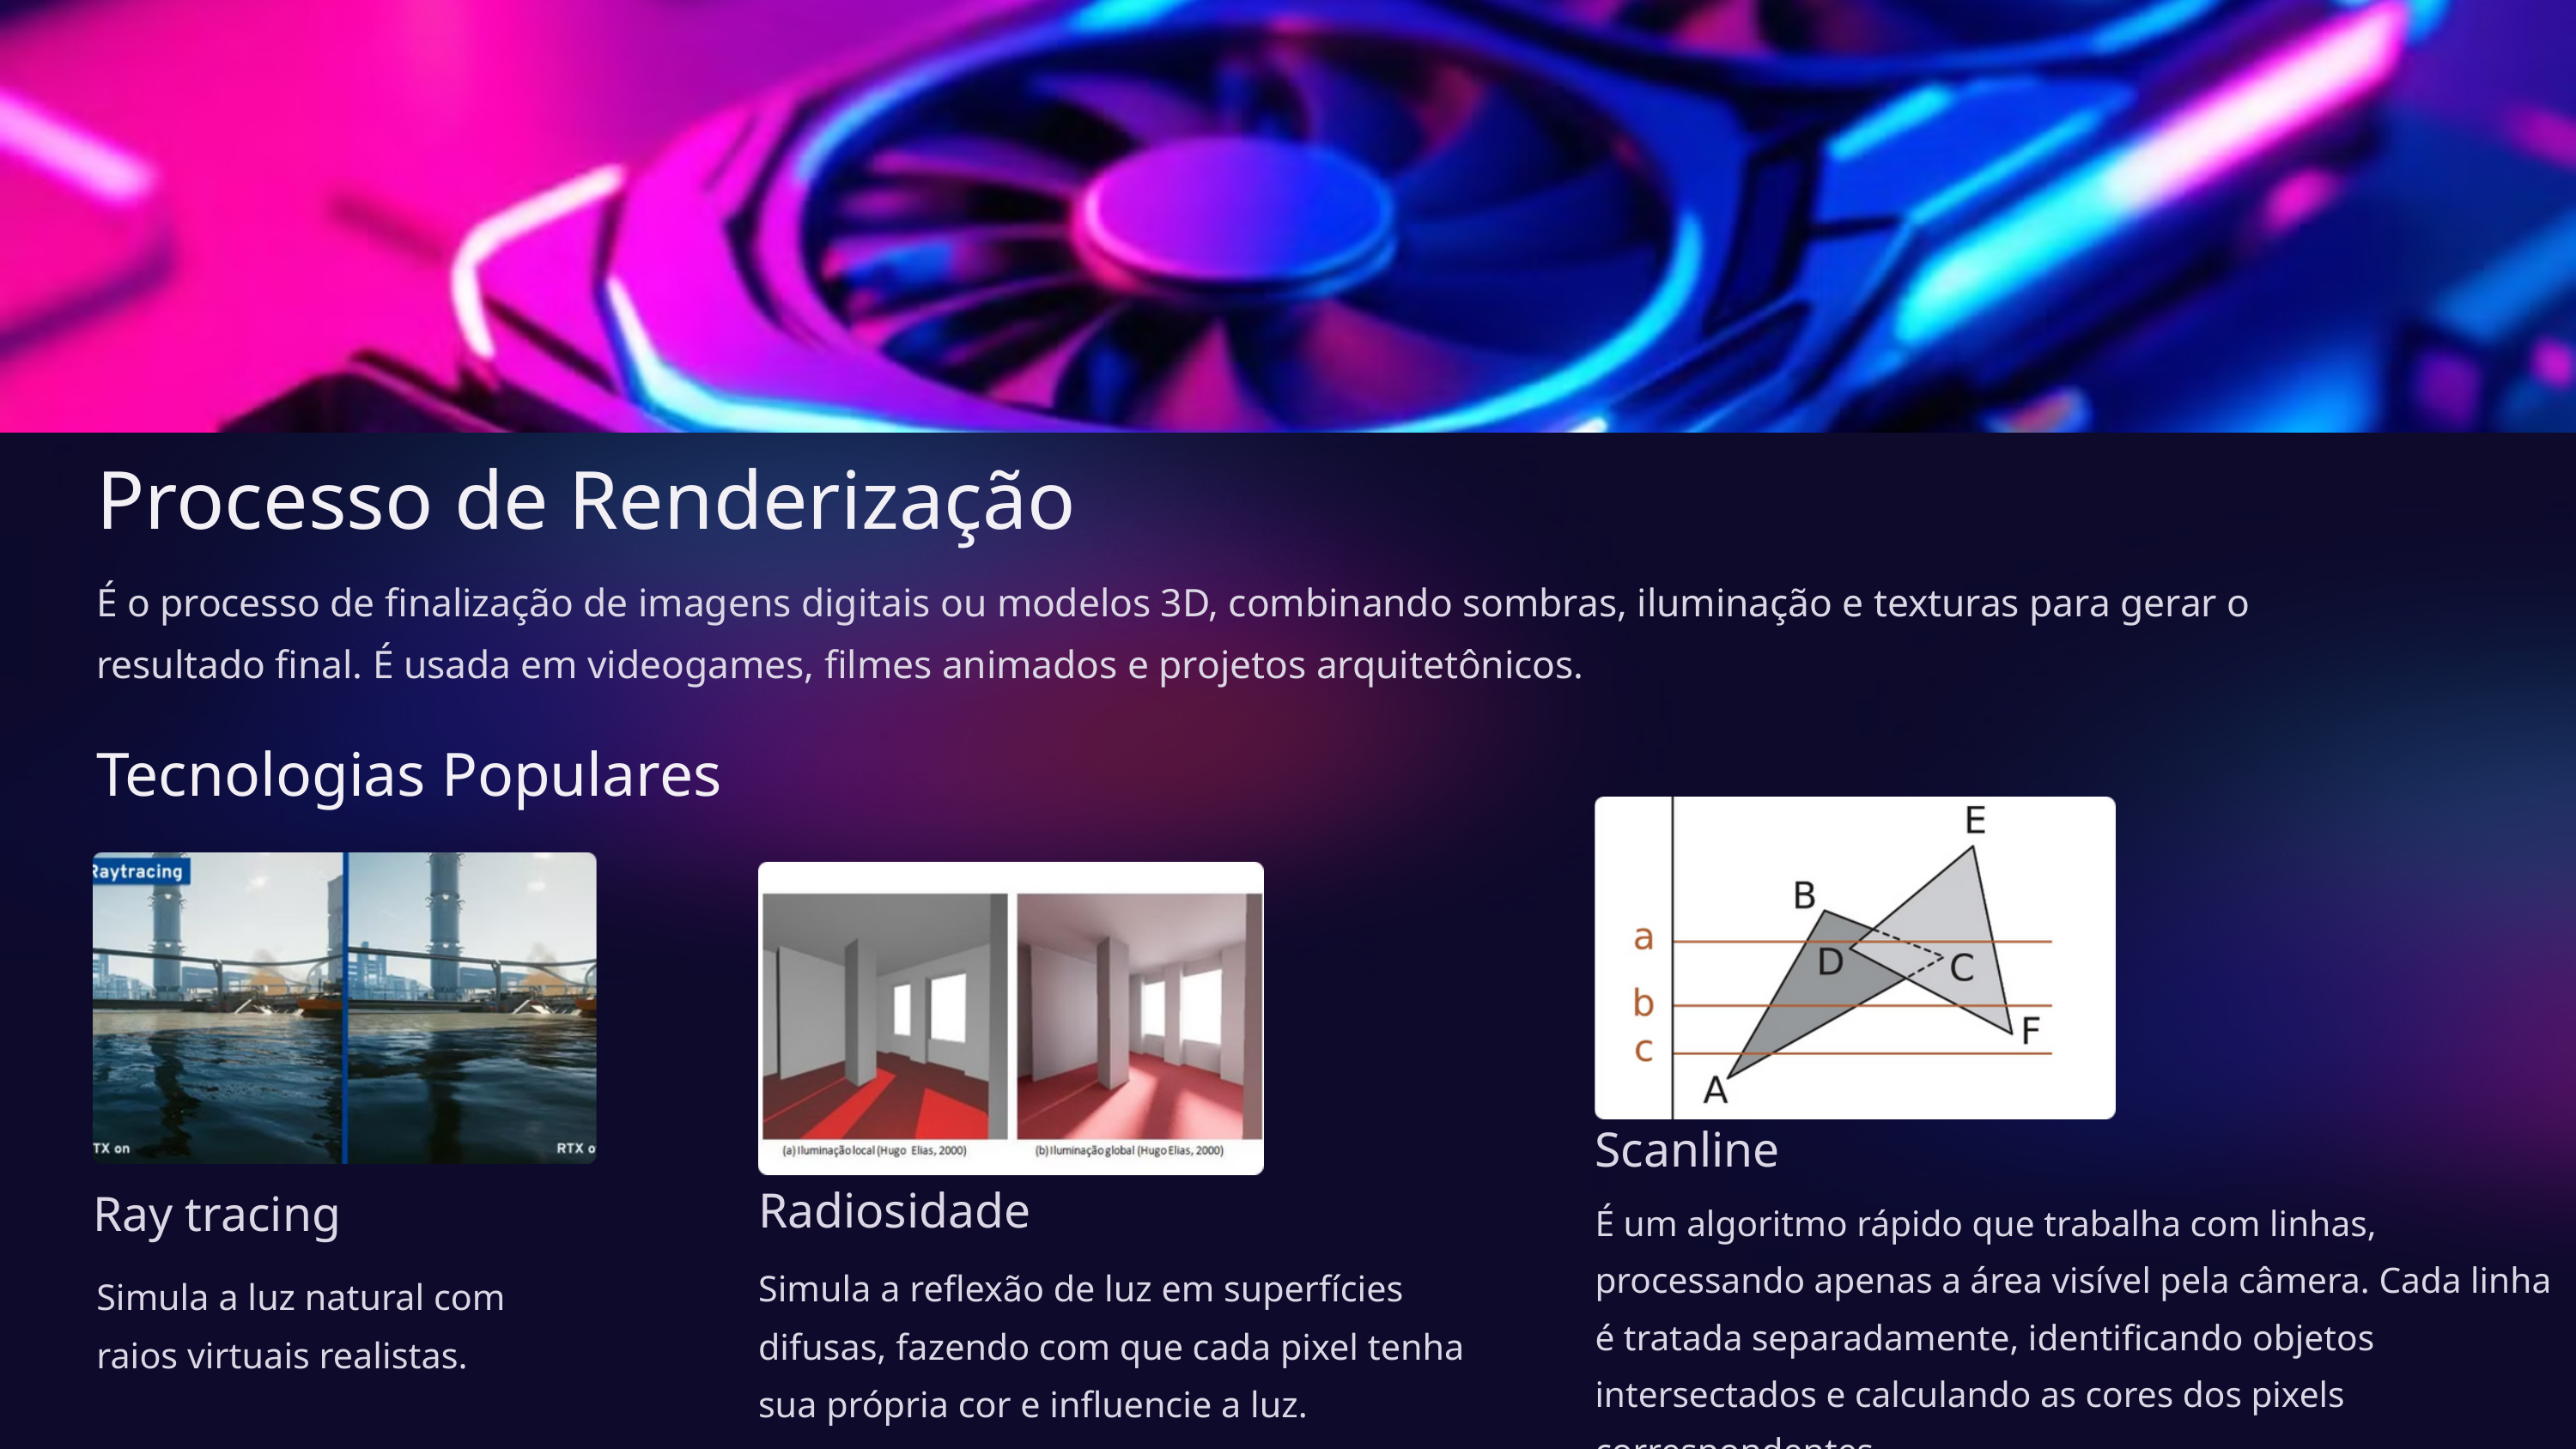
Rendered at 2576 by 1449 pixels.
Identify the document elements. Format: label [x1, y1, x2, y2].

text_box [95, 572, 2377, 696]
text_box [95, 446, 1382, 572]
text_box [1595, 1119, 2096, 1193]
text_box [757, 1179, 1259, 1256]
text_box [1595, 1193, 2576, 1422]
text_box [0, 0, 2576, 1449]
text_box [95, 734, 790, 829]
text_box [757, 1259, 1533, 1435]
text_box [95, 1268, 593, 1386]
text_box [93, 1183, 593, 1259]
